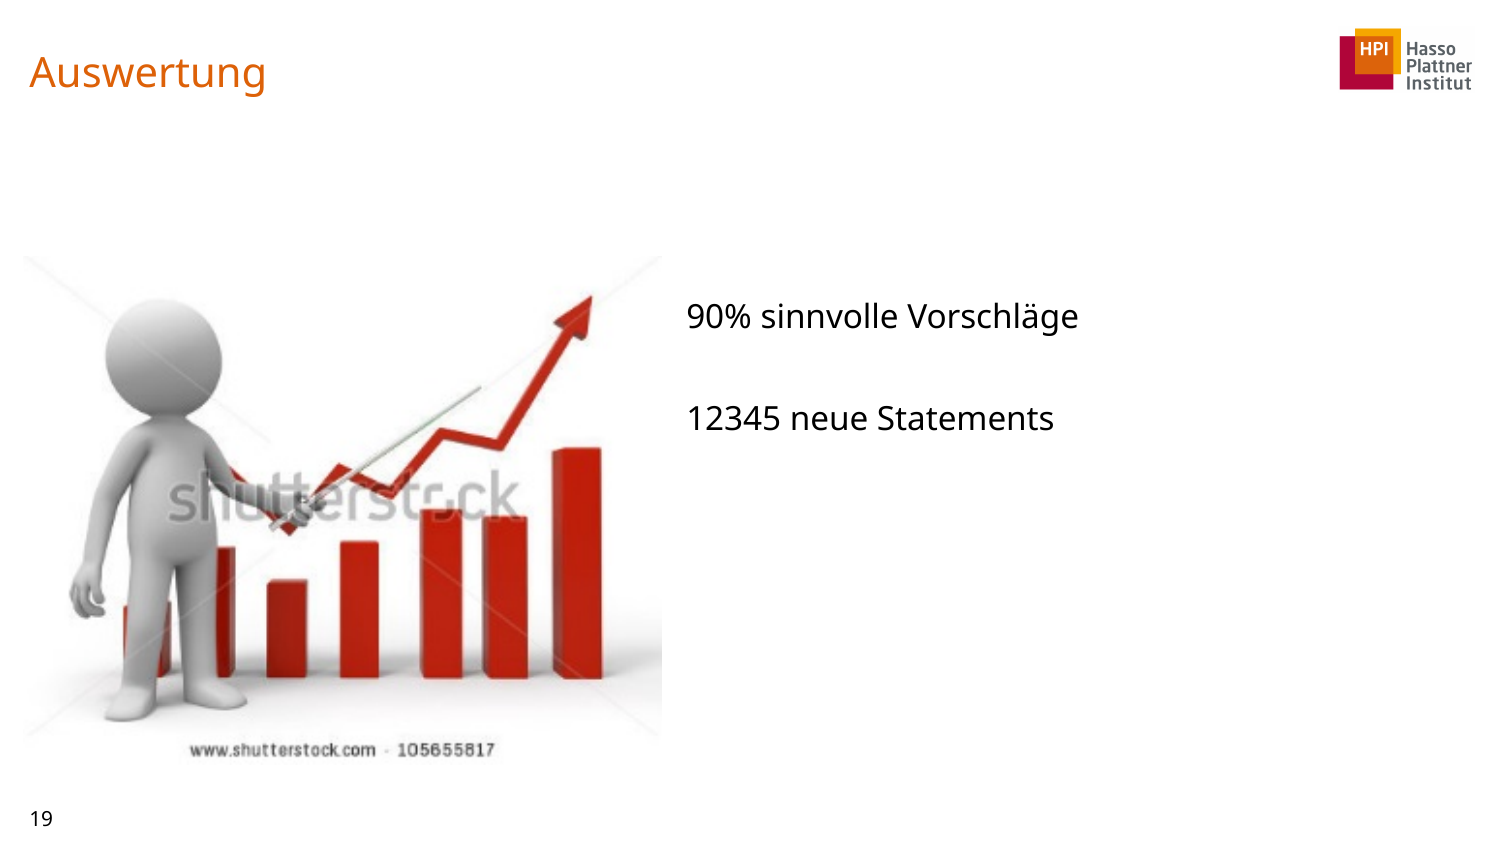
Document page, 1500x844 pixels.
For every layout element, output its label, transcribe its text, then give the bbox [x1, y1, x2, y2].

slide_number 19 [29, 805, 65, 836]
picture [1338, 26, 1475, 93]
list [23, 256, 662, 765]
title Auswertung [29, 38, 1312, 216]
list 90% sinnvolle Vorschläge 12345 neue Statements [685, 238, 1312, 783]
